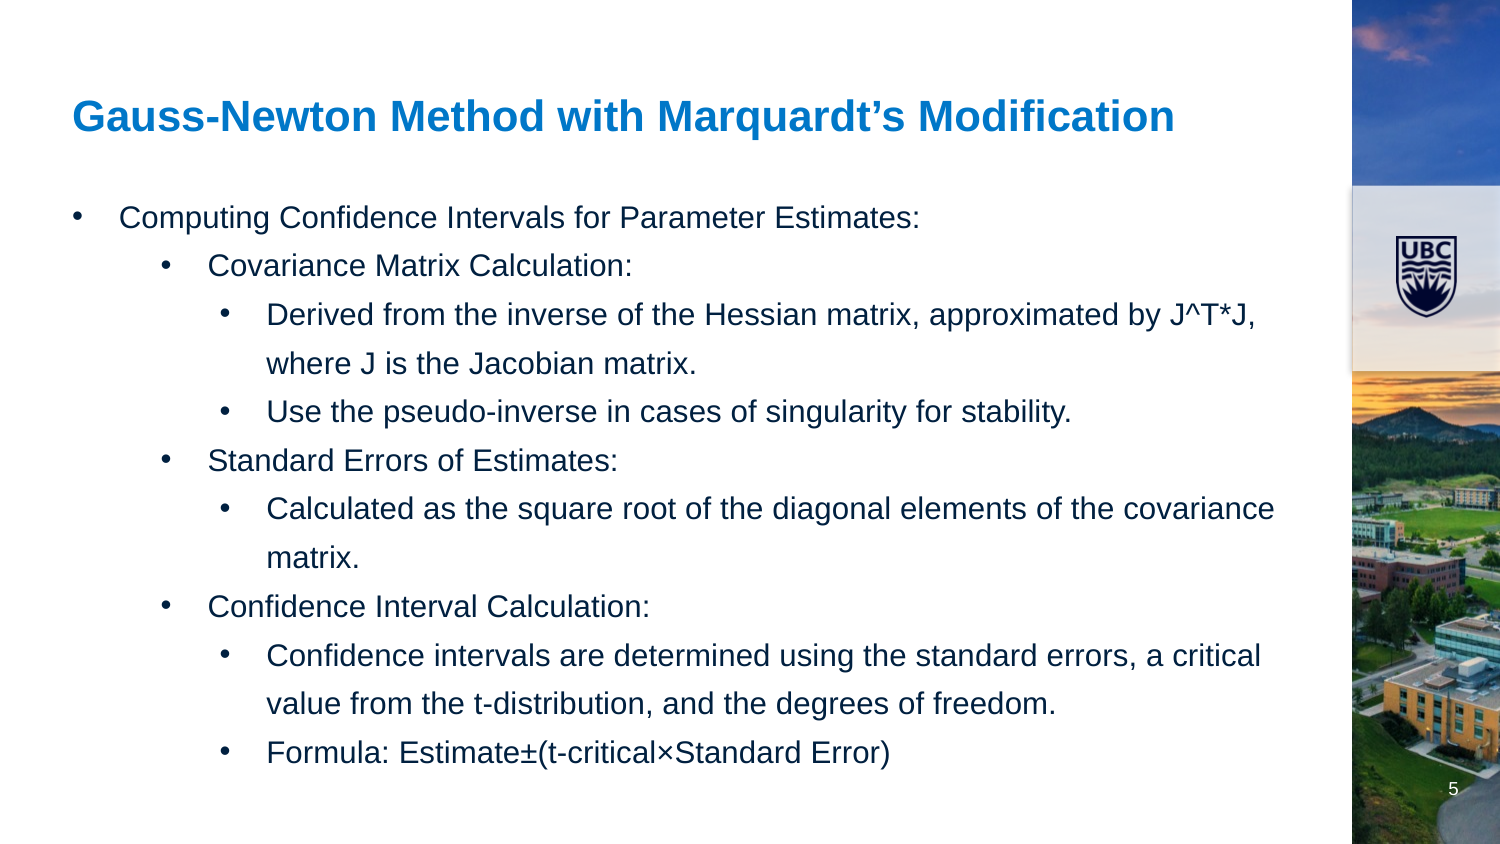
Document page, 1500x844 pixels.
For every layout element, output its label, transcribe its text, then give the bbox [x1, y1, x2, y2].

picture [1396, 236, 1457, 318]
picture [1352, 0, 1500, 185]
title Gauss-Newton Method with Marquardt’s Modification [71, 67, 1329, 170]
list Computing Confidence Intervals for Parameter Estimates: Covariance Matrix Calculation: Derived from the inverse of the Hessian matrix, approximated by J^T*J, where J is the Jacobian matrix. Use the pseudo-inverse in cases of singularity for stability. Standard Errors of Estimates: Calculated as the square root of the diagonal elements of the covariance matrix. Confidence Interval Calculation: Confidence intervals are determined using the standard errors, a critical value from the t-distribution, and the degrees of freedom. Formula: Estimate±(t-critical×Standard Error) [71, 185, 1329, 788]
picture [1352, 372, 1500, 844]
